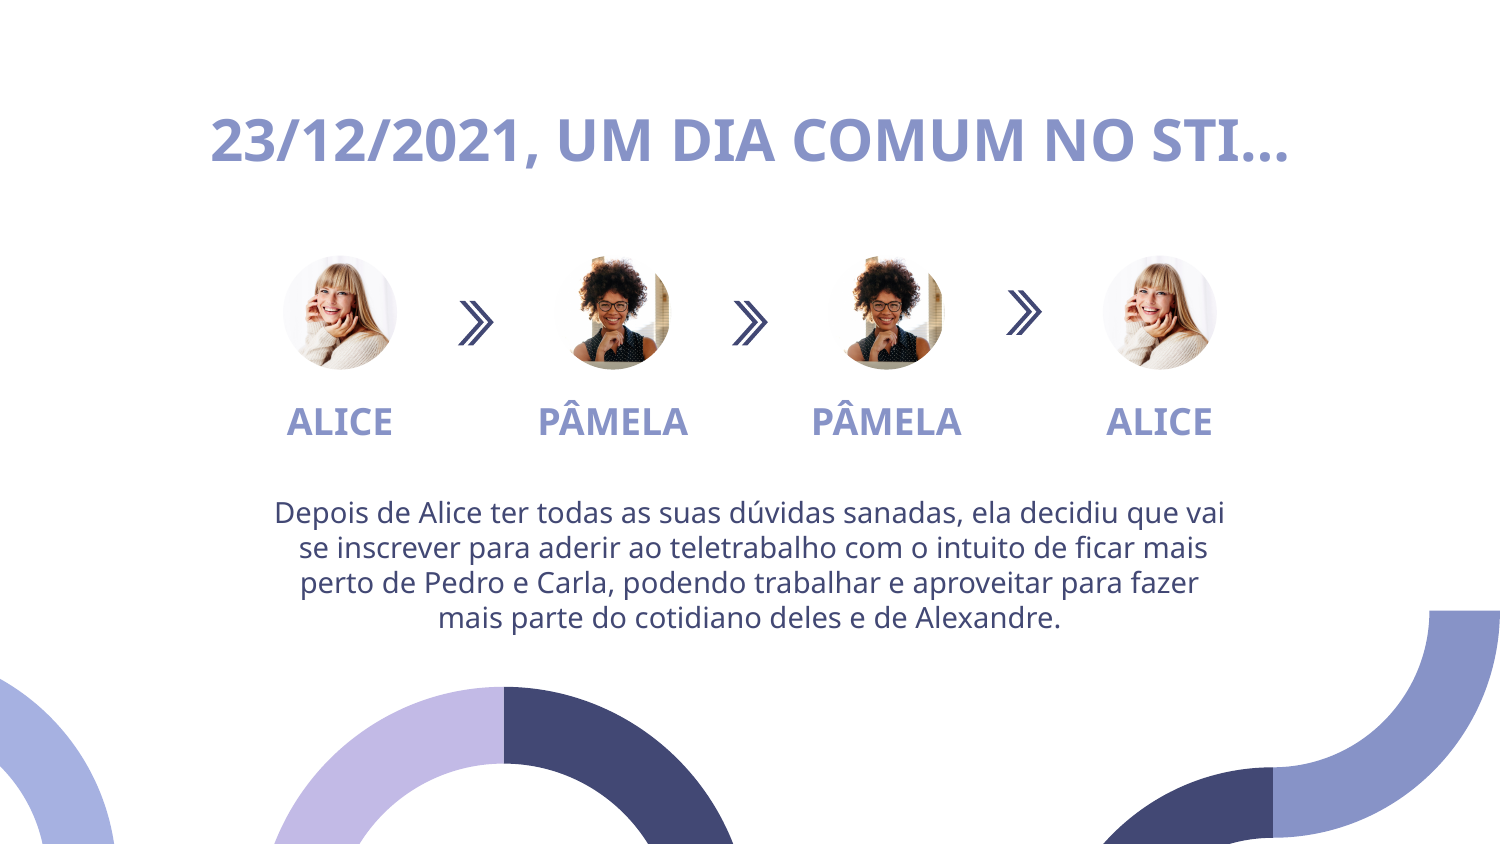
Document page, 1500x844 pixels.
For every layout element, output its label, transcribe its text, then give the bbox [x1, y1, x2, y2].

subtitle Depois de Alice ter todas as suas dúvidas sanadas, ela decidiu que vai se inscrever para aderir ao teletrabalho com o intuito de ficar mais perto de Pedro e Carla, podendo trabalhar e aproveitar para fazer mais parte do cotidiano deles e de Alexandre. [259, 479, 1241, 675]
title ALICE [222, 383, 458, 498]
picture [827, 255, 945, 370]
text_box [731, 300, 769, 346]
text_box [1005, 290, 1043, 336]
title ALICE [1042, 383, 1278, 498]
picture [1102, 255, 1218, 370]
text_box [457, 300, 495, 346]
title 23/12/2021, UM DIA COMUM NO STI… [116, 88, 1383, 167]
title PÂMELA [768, 383, 1005, 498]
picture [282, 255, 398, 370]
picture [554, 255, 672, 370]
title PÂMELA [495, 383, 731, 498]
